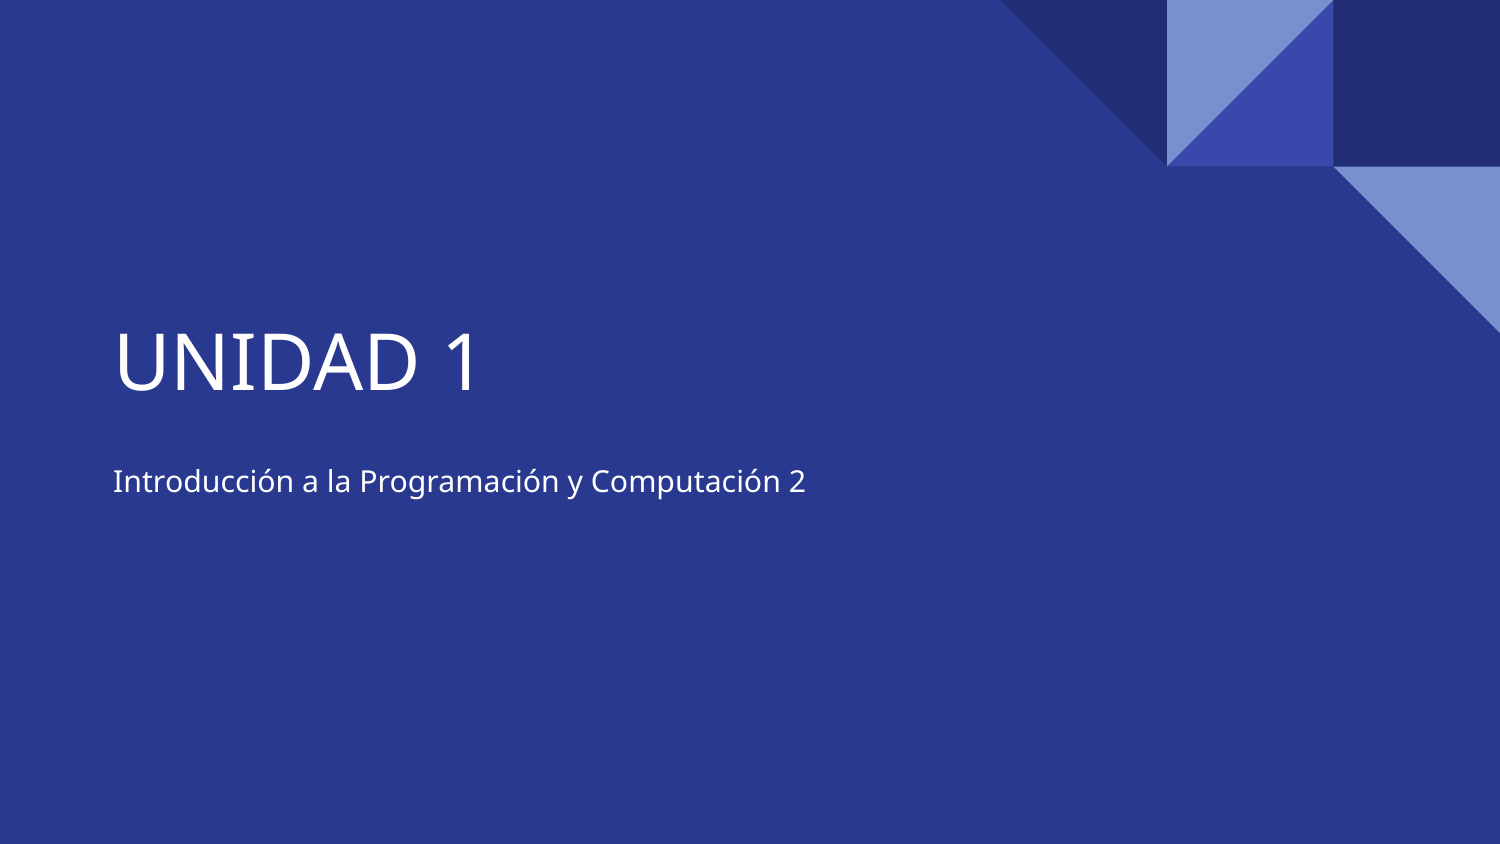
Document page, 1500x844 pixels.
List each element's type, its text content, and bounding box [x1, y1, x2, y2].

title UNIDAD 1 [98, 291, 1447, 429]
subtitle Introducción a la Programación y Computación 2 [98, 445, 1447, 517]
